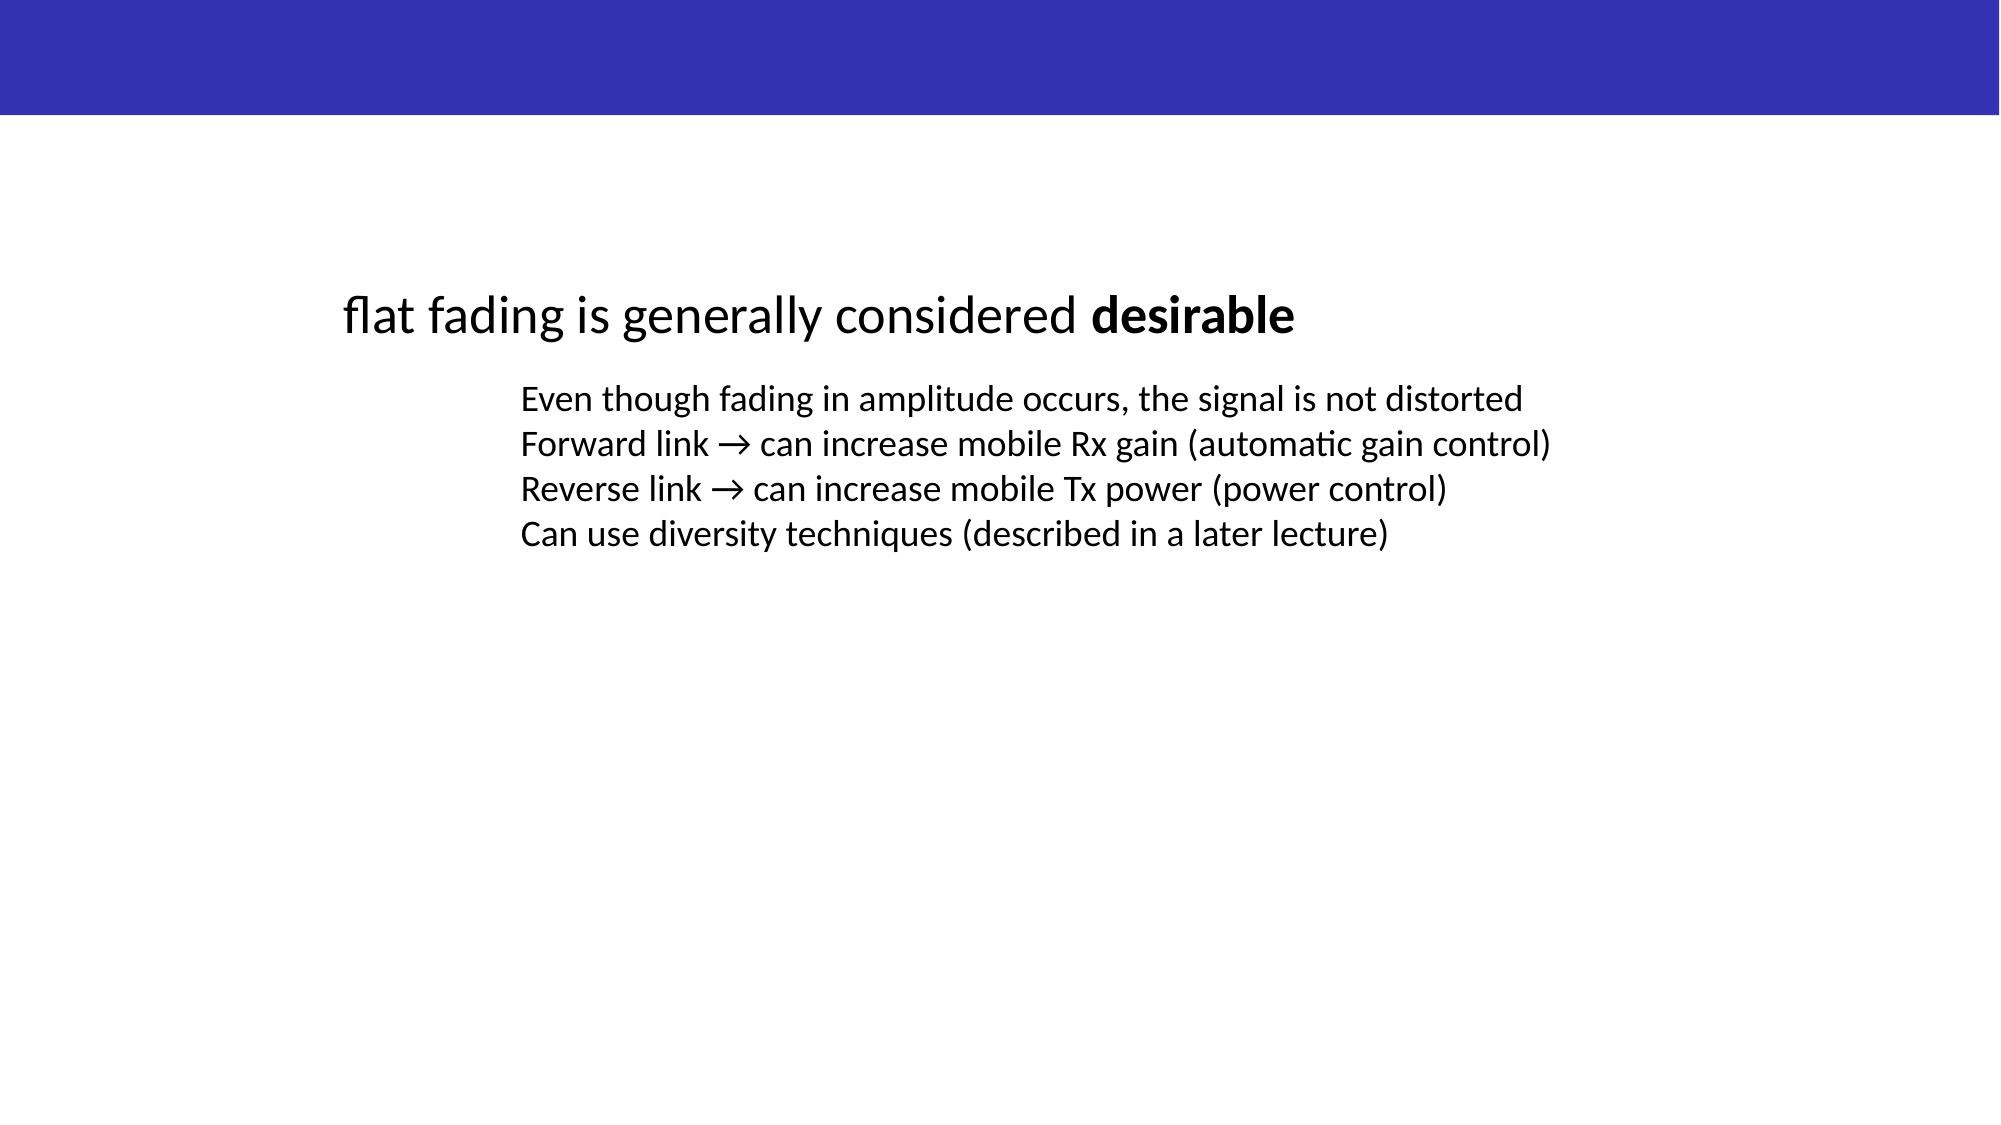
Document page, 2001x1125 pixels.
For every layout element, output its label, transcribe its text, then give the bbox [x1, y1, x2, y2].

list flat fading is generally considered desirable Even though fading in amplitude occurs, the signal is not distorted Forward link → can increase mobile Rx gain (automatic gain control) Reverse link → can increase mobile Tx power (power control) Can use diversity techniques (described in a later lecture) [343, 278, 1657, 557]
